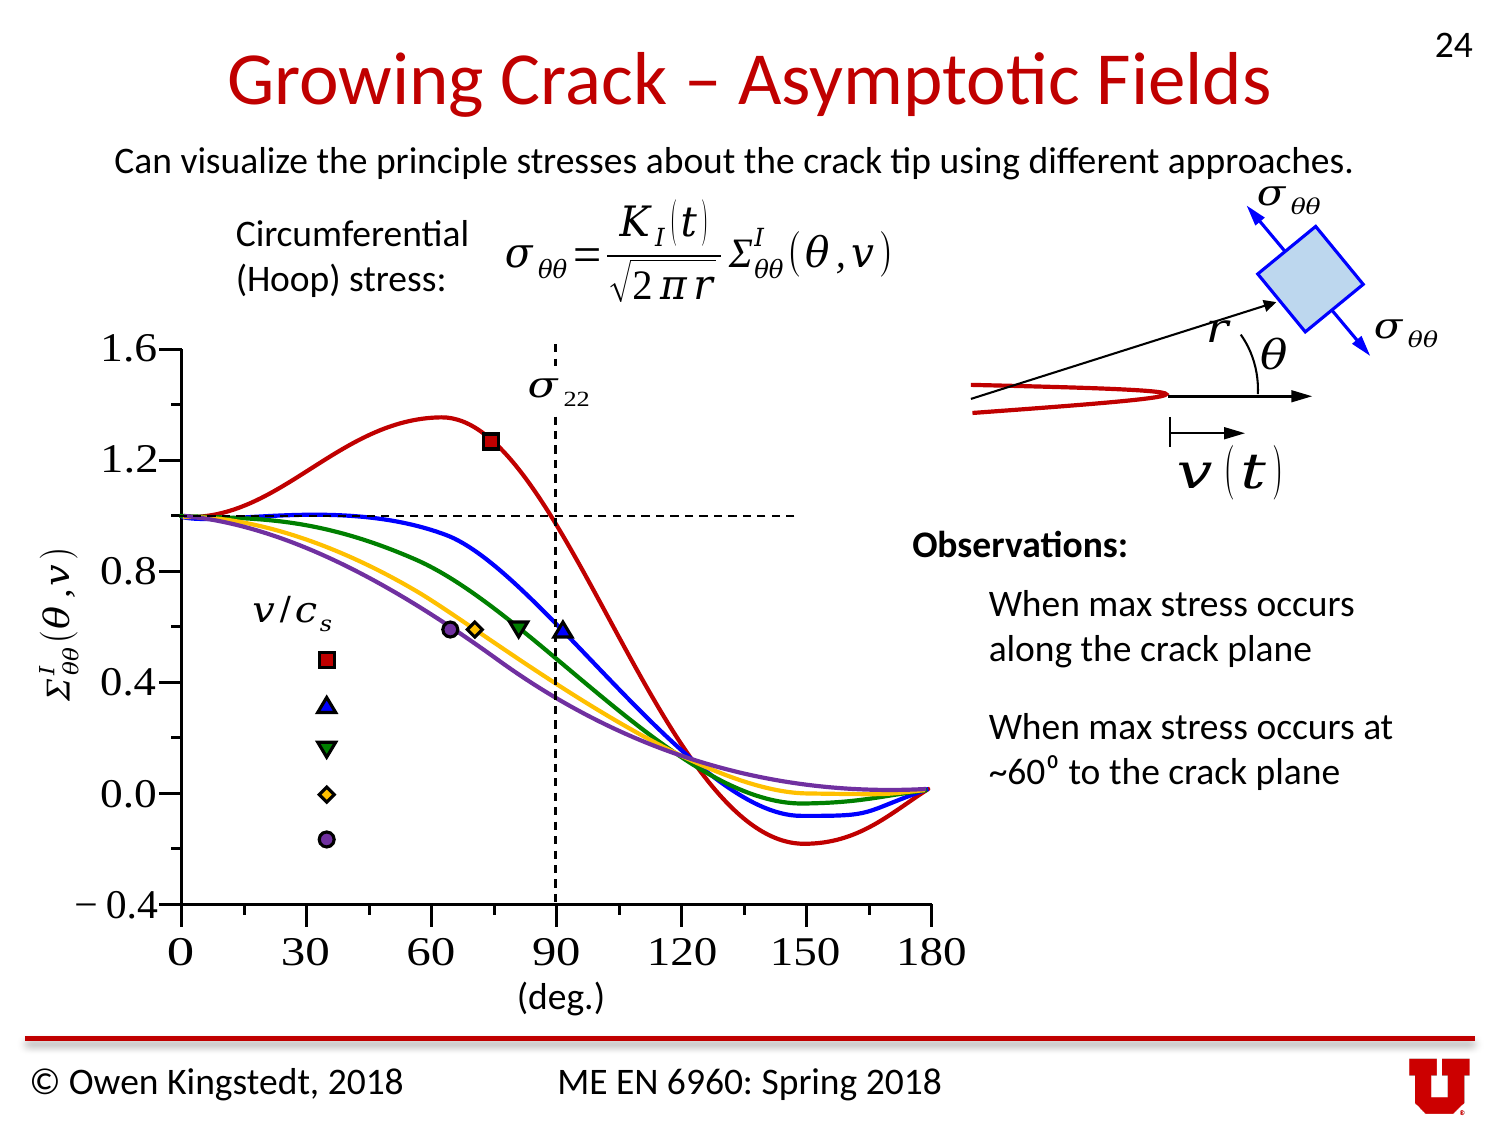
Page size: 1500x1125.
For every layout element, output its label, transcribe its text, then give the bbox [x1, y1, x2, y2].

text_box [12, 1038, 1475, 1118]
text_box 24 [1337, 12, 1488, 73]
text_box Observations: [968, 512, 1144, 573]
text_box Circumferential (Hoop) stress: [221, 201, 524, 307]
text_box Growing Crack – Asymptotic Fields [212, 22, 1288, 128]
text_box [970, 173, 1440, 504]
text_box Can visualize the principle stresses about the crack tip using different approaches. [99, 128, 1371, 189]
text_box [34, 325, 968, 1026]
